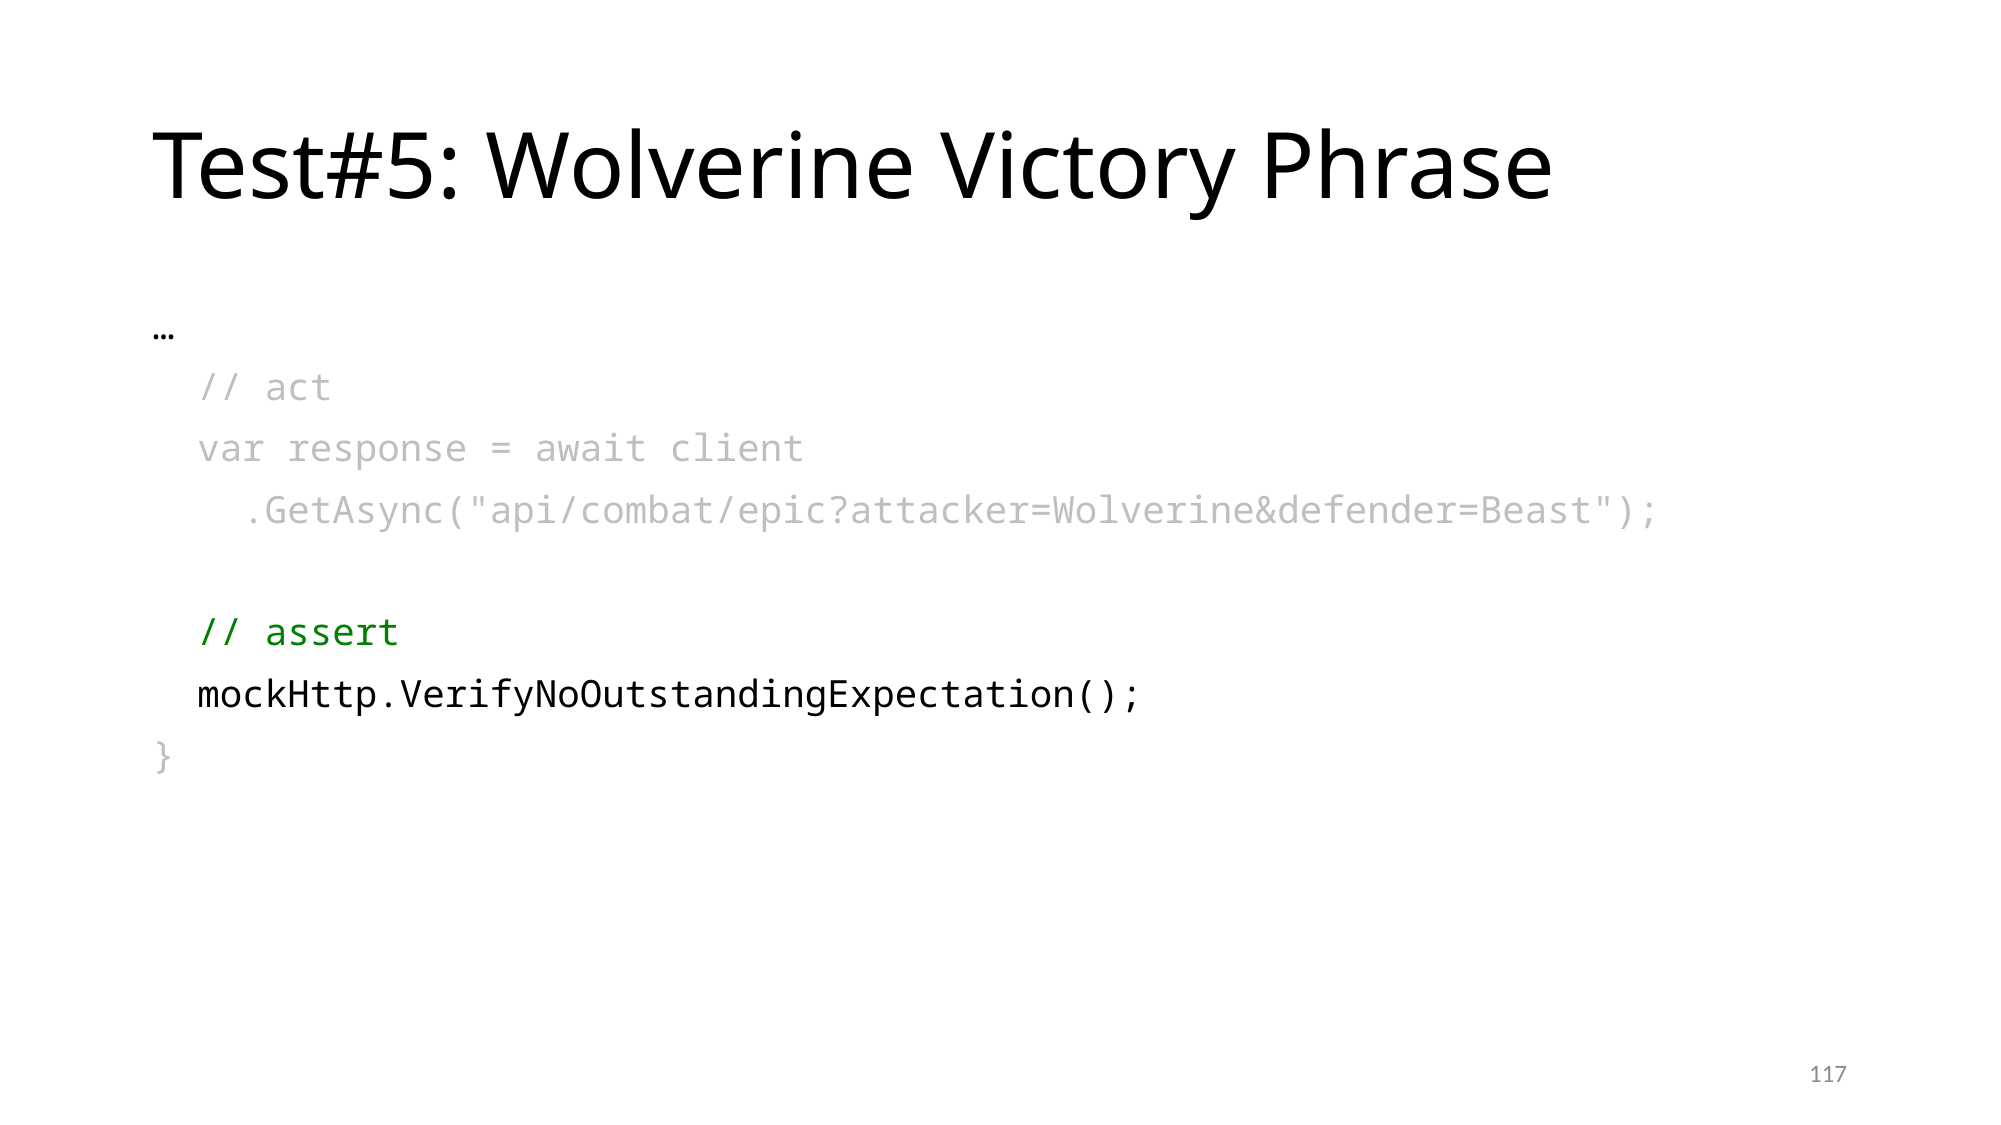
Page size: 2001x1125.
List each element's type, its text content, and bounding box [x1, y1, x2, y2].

list … // act var response = await client .GetAsync("api/combat/epic?attacker=Wolverine&defender=Beast"); // assert mockHttp.VerifyNoOutstandingExpectation(); } [137, 299, 1863, 1014]
title Test#5: Wolverine Victory Phrase [137, 59, 1863, 278]
slide_number 117 [1412, 1042, 1863, 1103]
